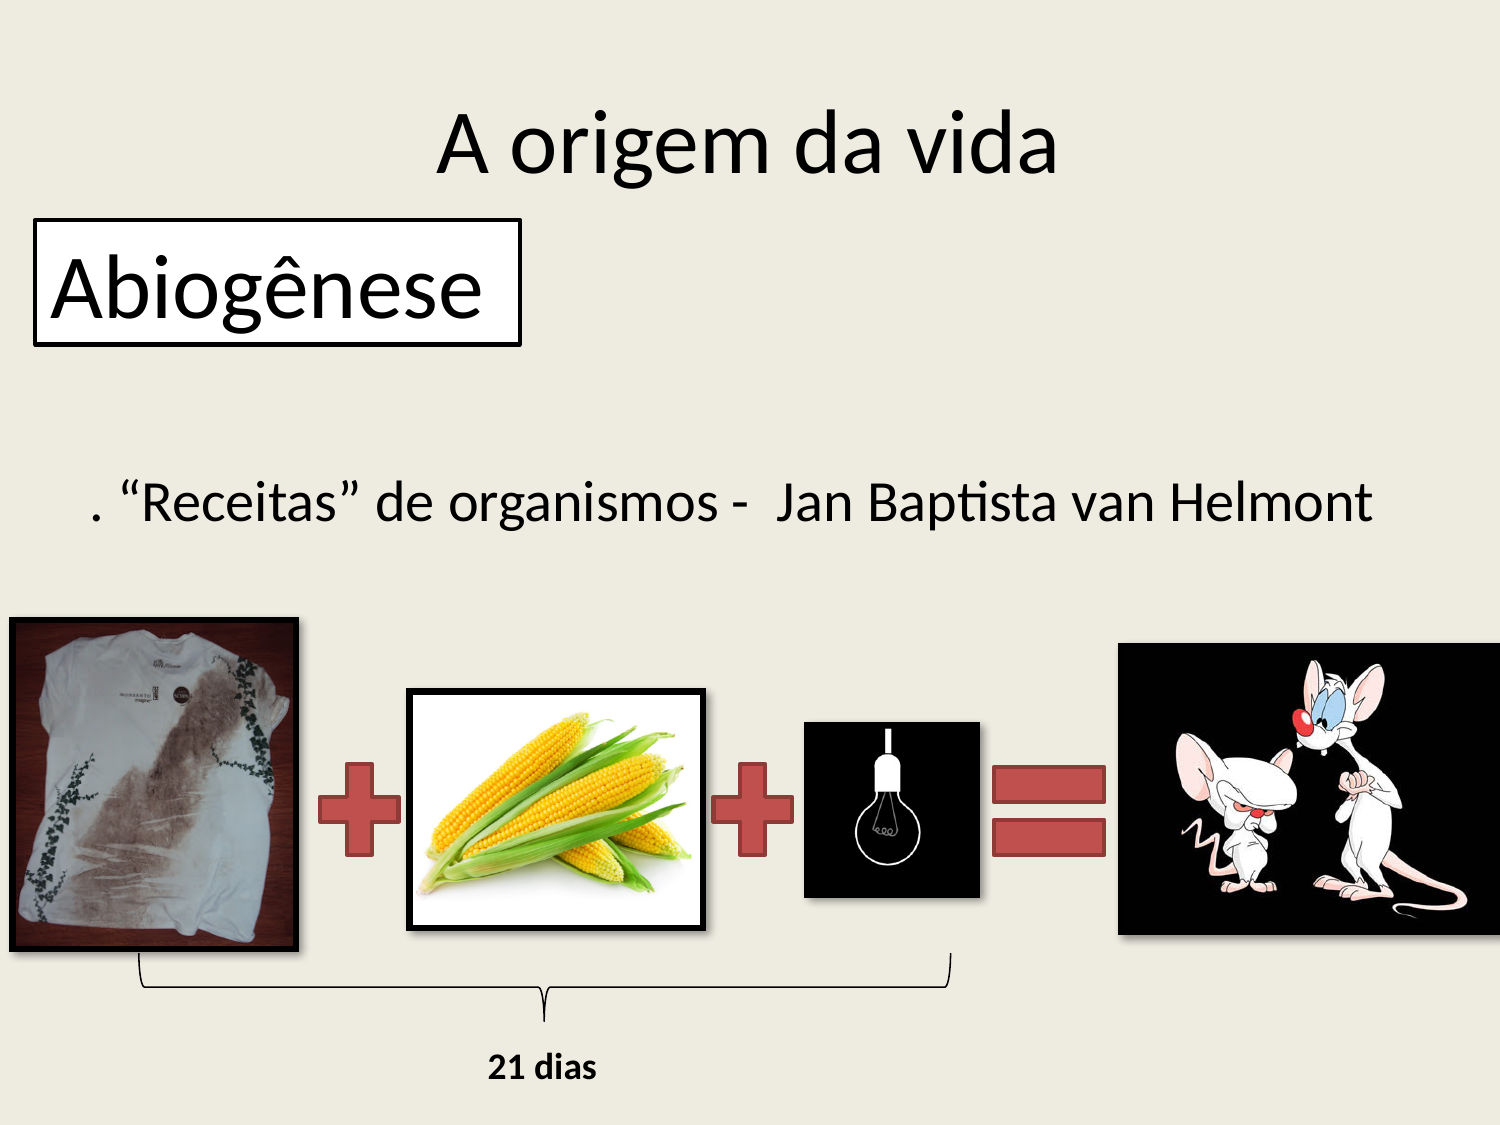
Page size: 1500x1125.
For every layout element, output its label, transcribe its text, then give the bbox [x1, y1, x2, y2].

title A origem da vida [73, 42, 1424, 231]
text_box [992, 818, 1106, 857]
picture [15, 622, 294, 947]
picture [809, 727, 975, 892]
picture [1123, 648, 1499, 930]
text_box Abiogênese [33, 218, 522, 347]
text_box [992, 765, 1106, 804]
text_box [318, 762, 401, 857]
list . “Receitas” de organismos - Jan Baptista van Helmont [74, 456, 1425, 1125]
text_box [138, 953, 952, 1023]
picture [412, 694, 700, 926]
text_box [711, 762, 794, 857]
text_box 21 dias [472, 1034, 617, 1095]
